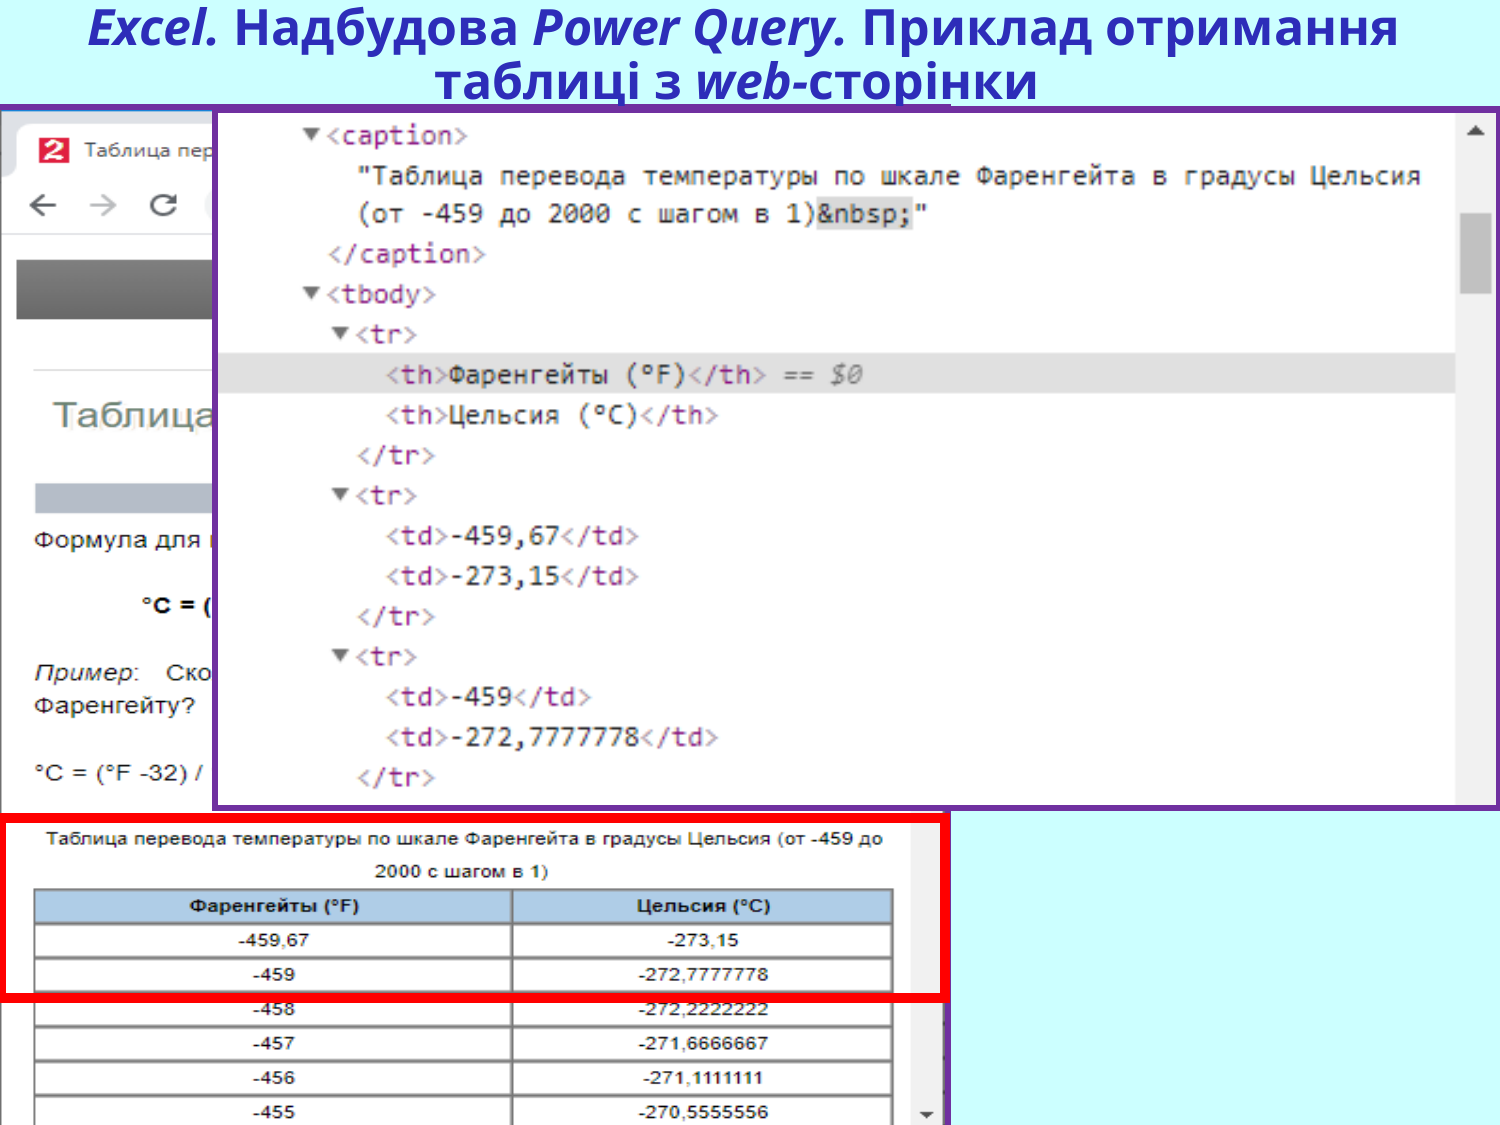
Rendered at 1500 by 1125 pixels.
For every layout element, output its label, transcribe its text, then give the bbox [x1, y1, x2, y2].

text_box Excel. Надбудова Power Query. Приклад отримання таблиці з web-сторінки [37, 0, 1450, 110]
picture [0, 110, 1497, 1125]
